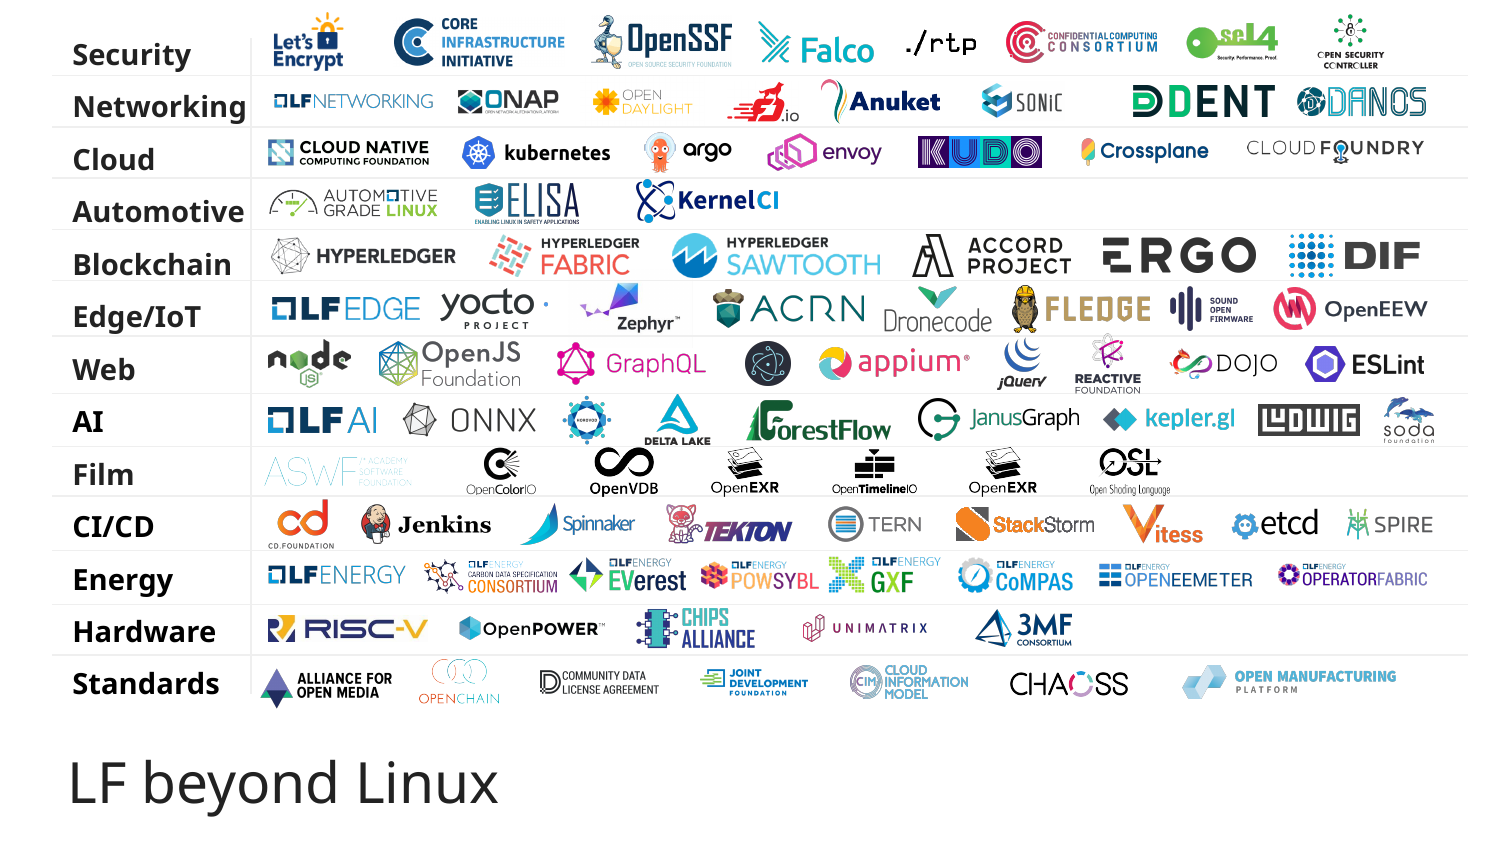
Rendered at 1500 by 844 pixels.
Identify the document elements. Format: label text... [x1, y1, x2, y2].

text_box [51, 2, 1469, 715]
picture [424, 559, 557, 594]
picture [569, 557, 687, 592]
list LF beyond Linux [52, 731, 1037, 830]
